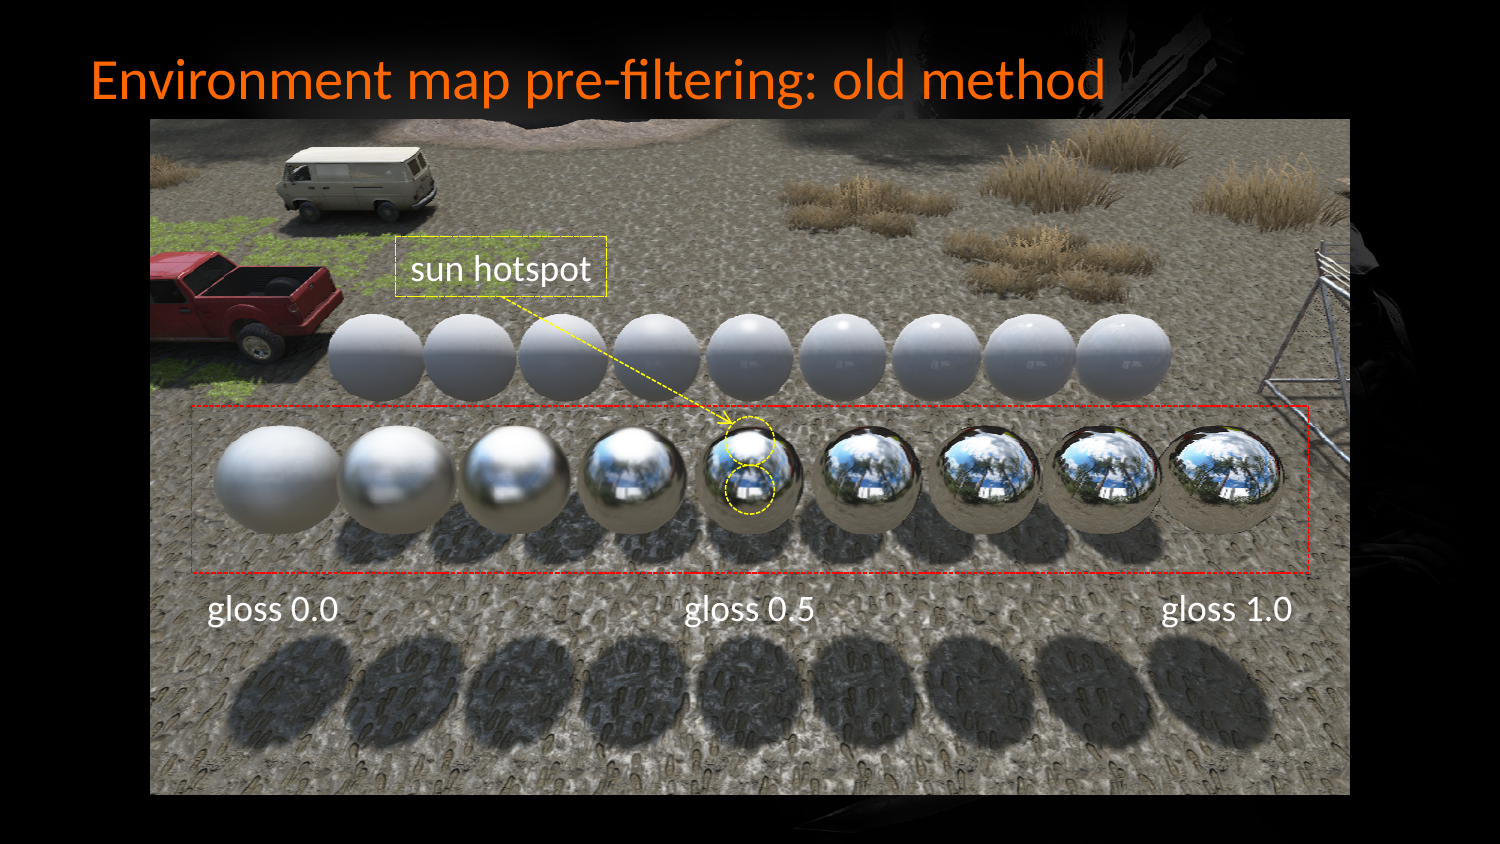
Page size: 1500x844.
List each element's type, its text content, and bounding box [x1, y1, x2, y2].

title Environment map pre-filtering: old method [75, 33, 1425, 119]
picture [0, 0, 1500, 844]
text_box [500, 296, 733, 424]
